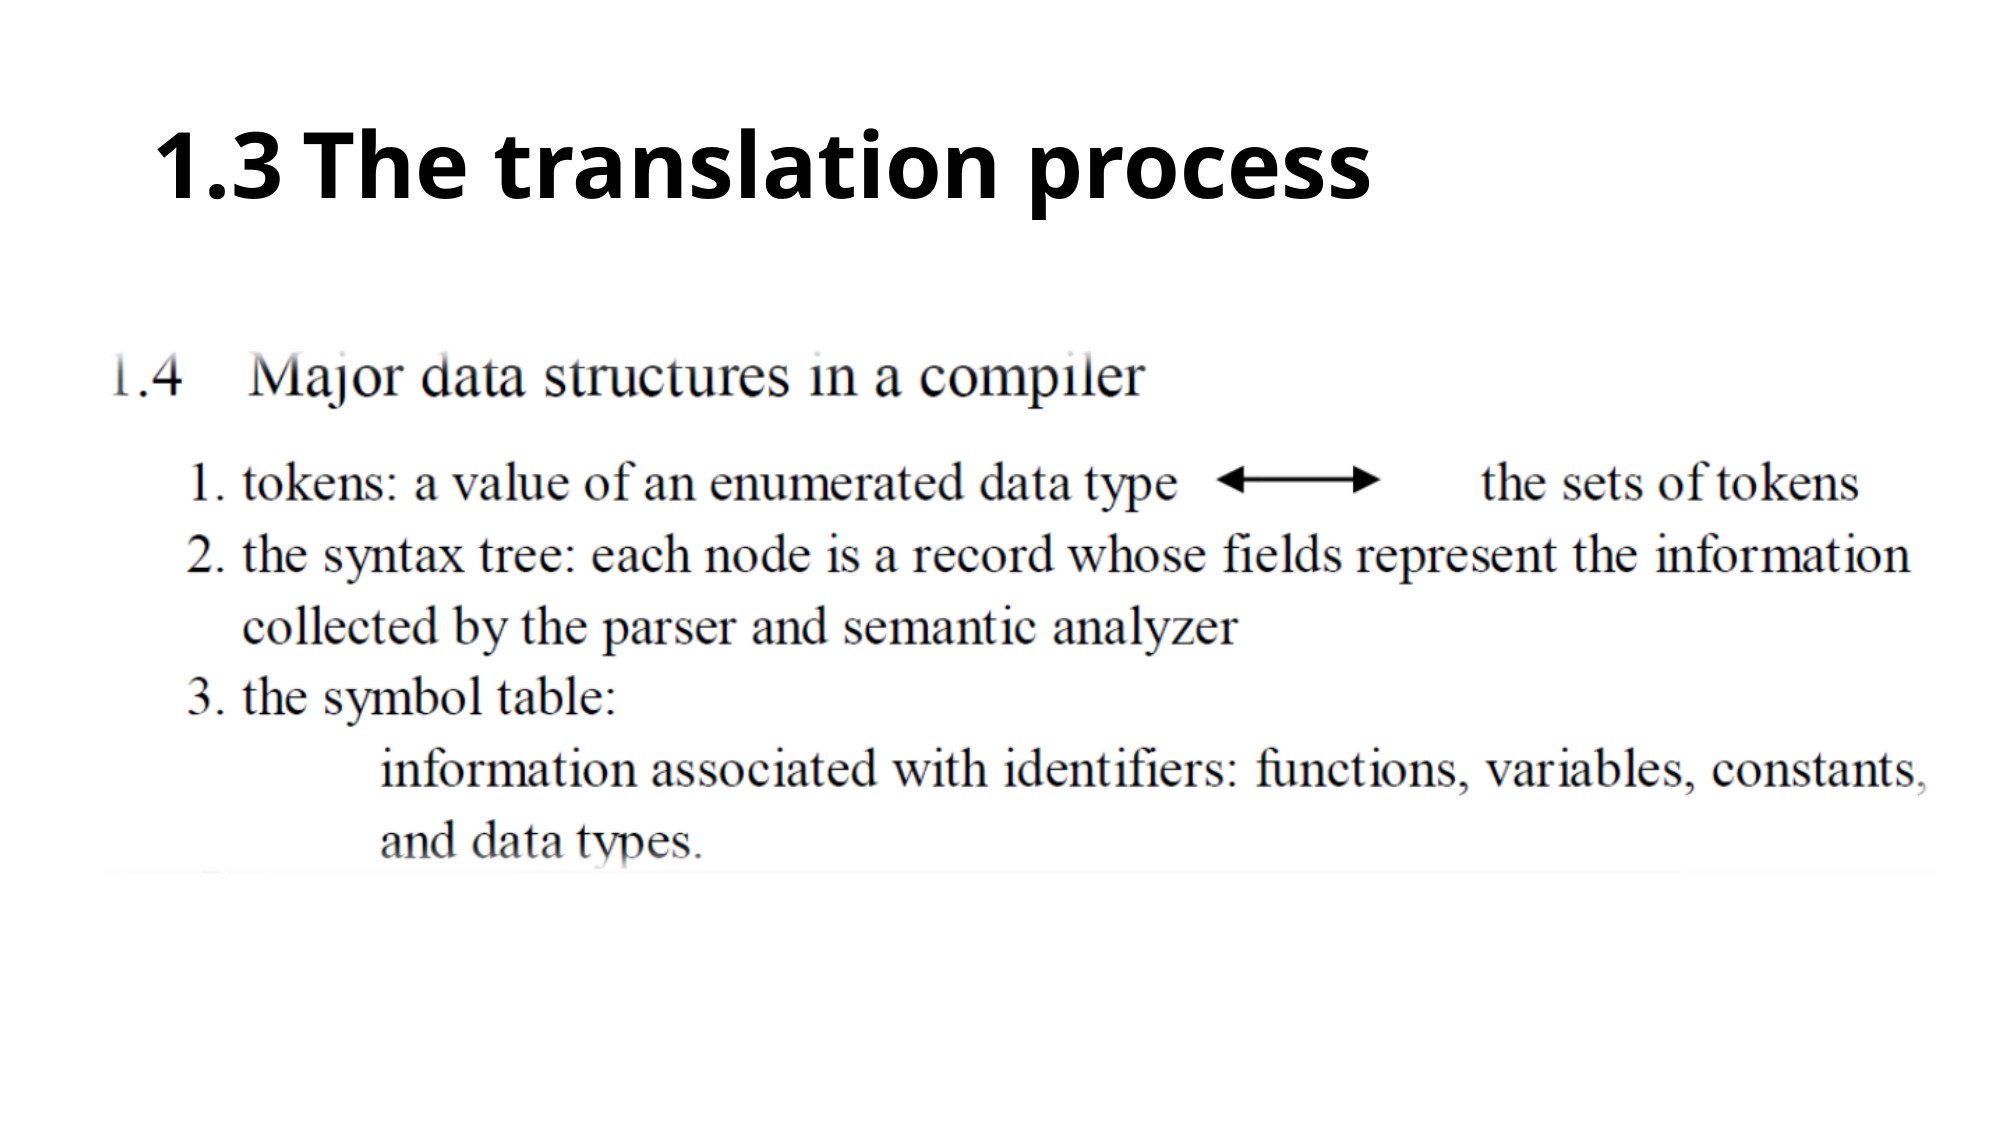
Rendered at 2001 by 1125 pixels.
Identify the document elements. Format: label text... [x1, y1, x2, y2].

picture [101, 346, 1939, 875]
title 1.3 The translation process [137, 59, 1863, 278]
